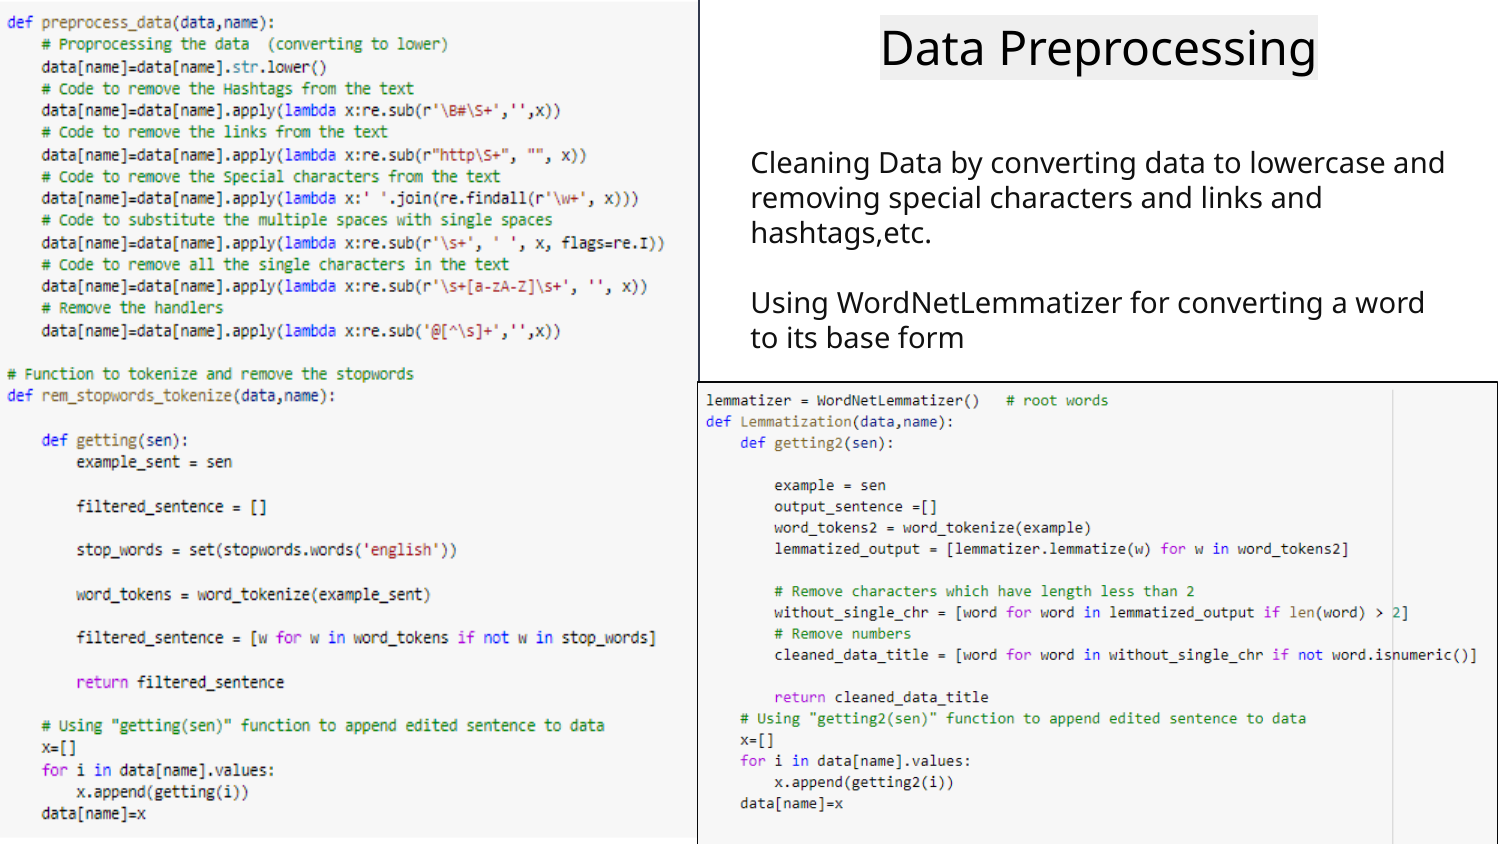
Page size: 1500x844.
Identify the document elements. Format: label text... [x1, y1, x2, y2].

picture [0, 0, 1498, 844]
text_box Data Preprocessing [864, 2, 1422, 91]
text_box Cleaning Data by converting data to lowercase and removing special characters and links and hashtags,etc. Using WordNetLemmatizer for converting a word to its base form [735, 129, 1463, 370]
